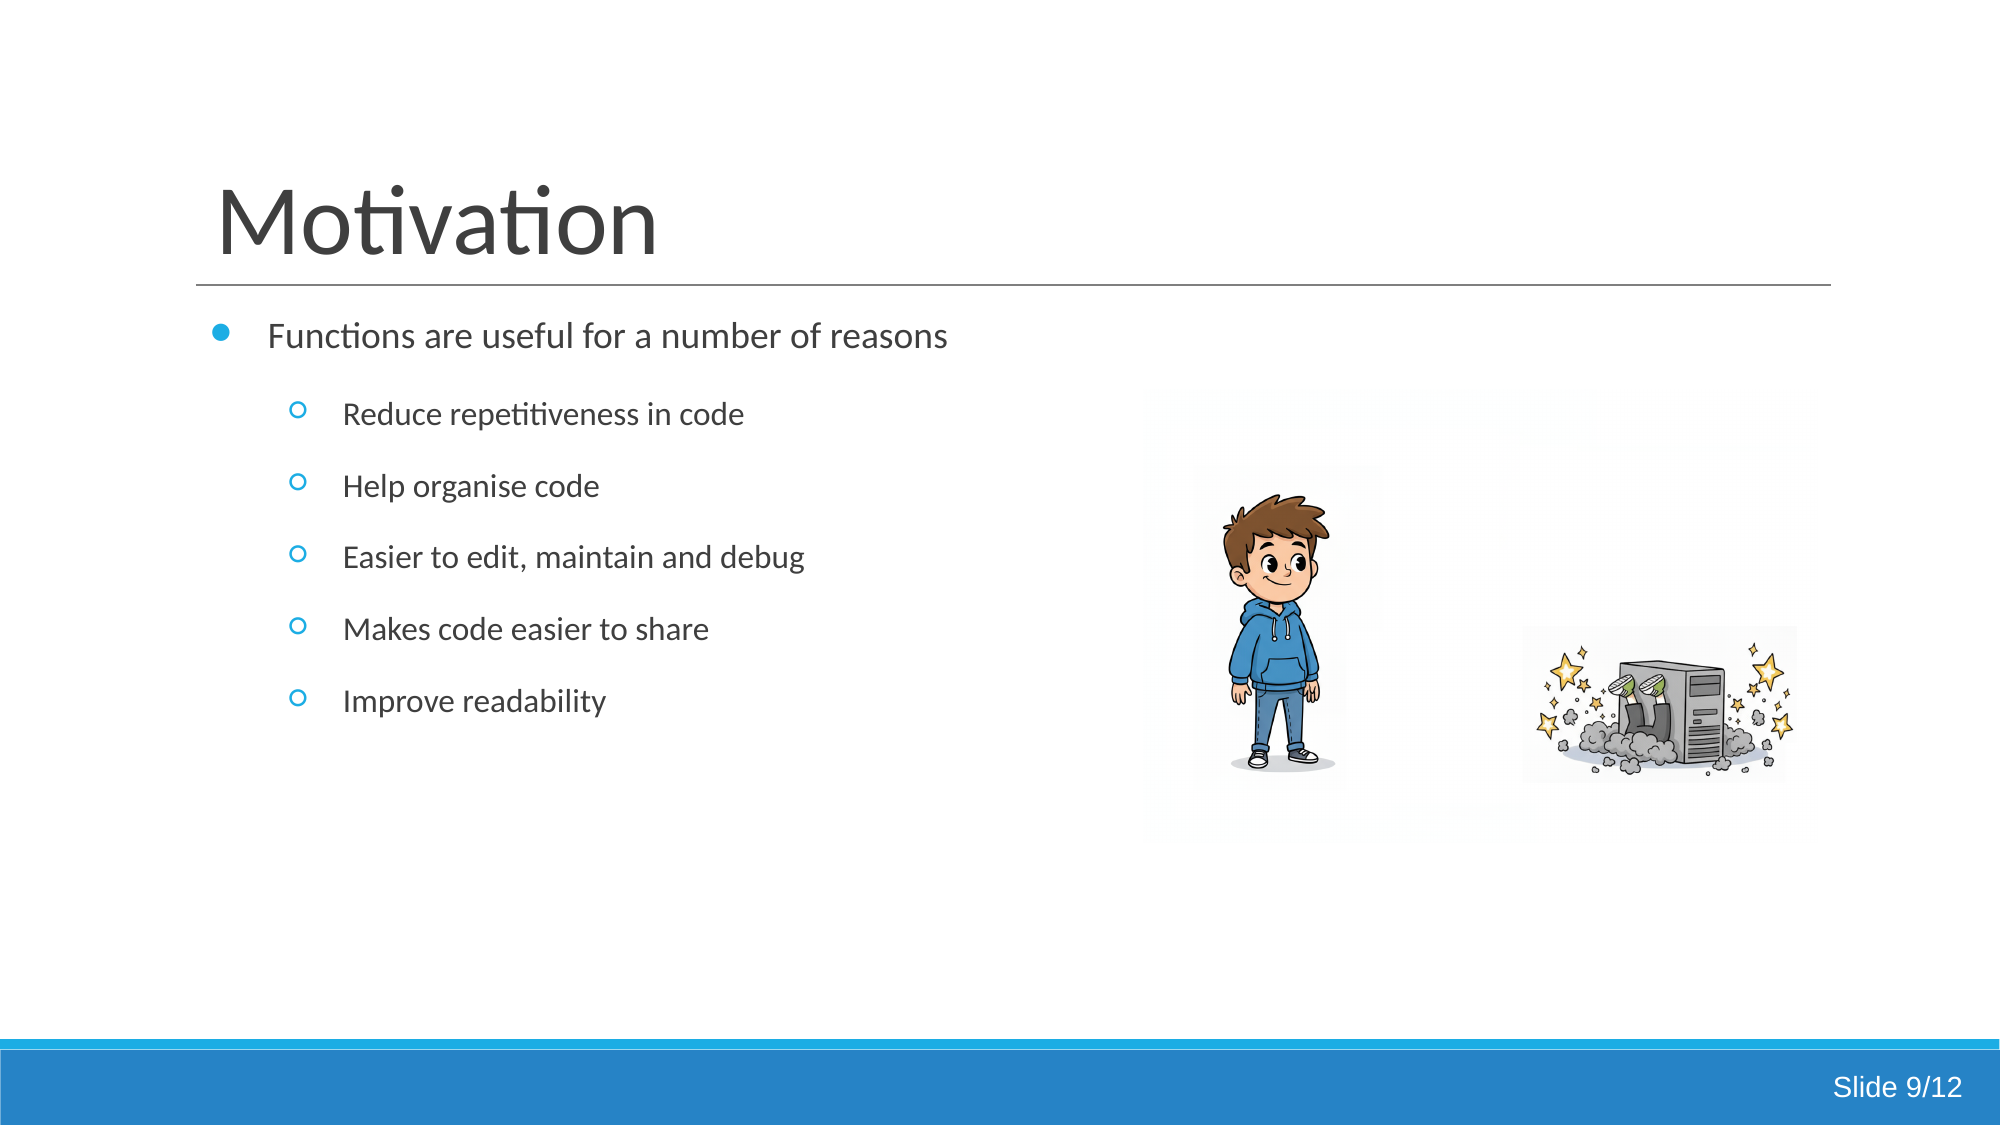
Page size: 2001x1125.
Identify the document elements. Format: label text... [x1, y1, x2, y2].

picture [1143, 389, 1819, 843]
text_box Slide 9/12 [1817, 1053, 2000, 1125]
text_box Functions are useful for a number of reasons Reduce repetitiveness in code Help organise code Easier to edit, maintain and debug Makes code easier to share Improve readability [192, 308, 1127, 870]
title Motivation [200, 44, 1850, 283]
